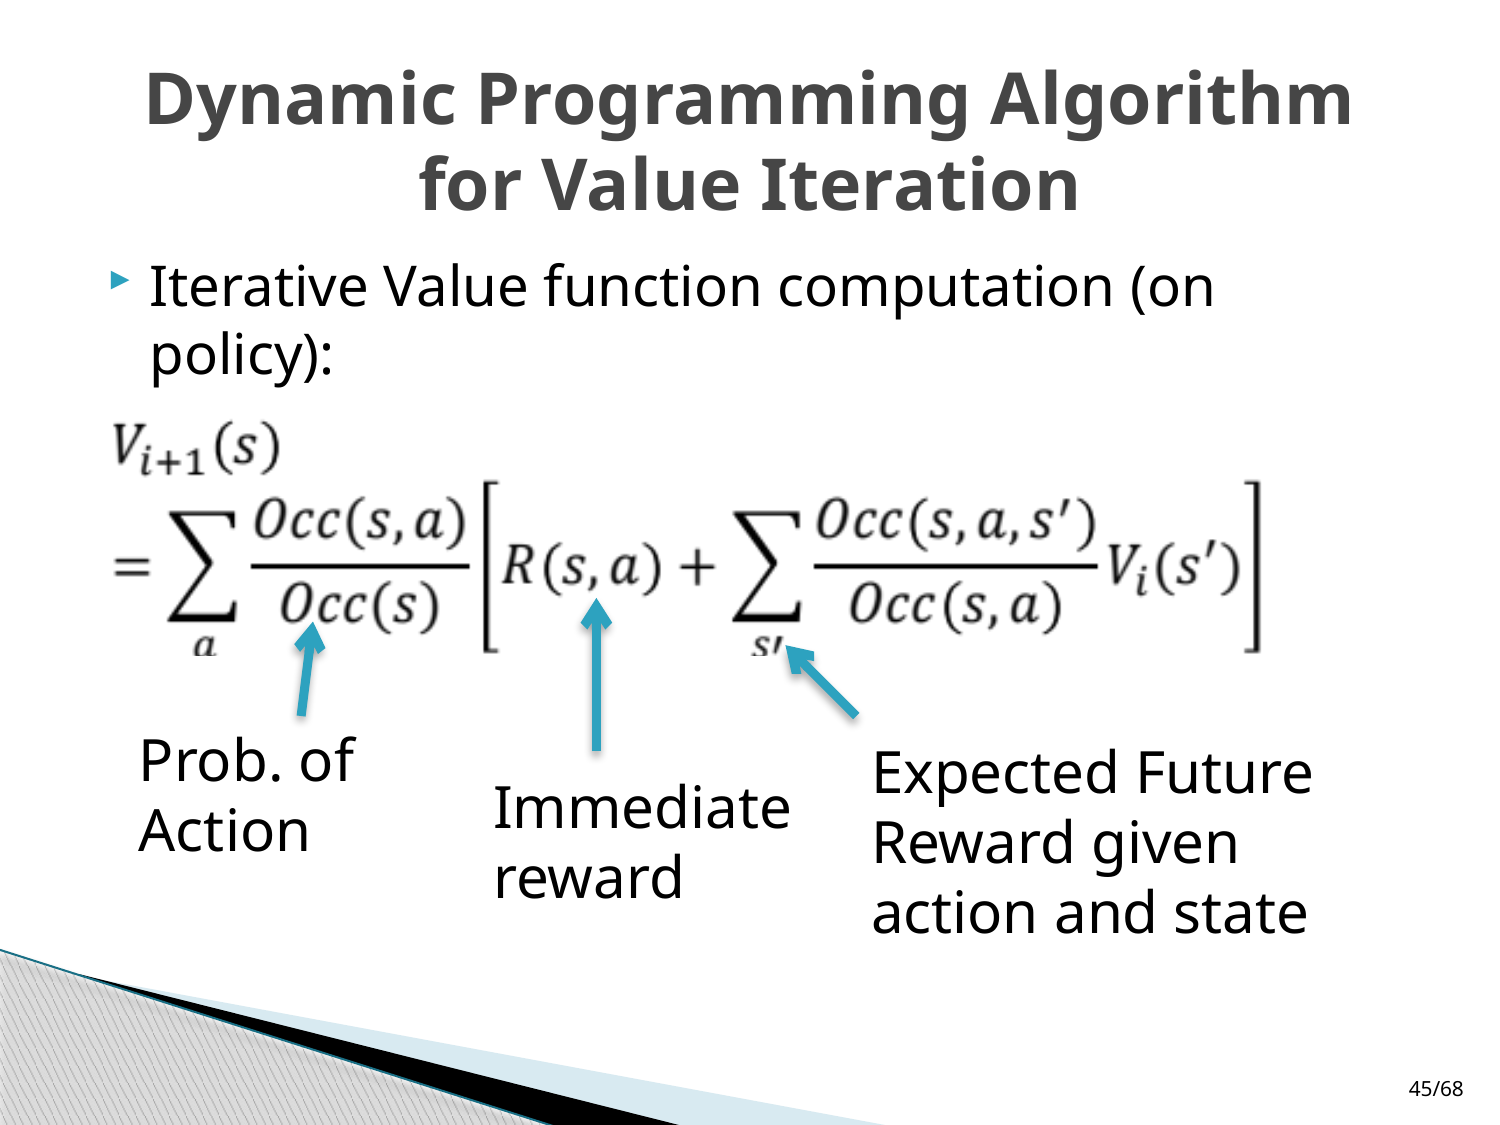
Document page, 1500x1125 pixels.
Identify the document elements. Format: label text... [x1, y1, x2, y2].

text_box Immediate reward [478, 763, 821, 918]
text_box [300, 621, 314, 717]
title Dynamic Programming Algorithm for Value Iteration [75, 45, 1425, 233]
slide_number 45/68 [1376, 1051, 1479, 1112]
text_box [785, 644, 857, 717]
list Iterative Value function computation (on policy): [75, 243, 1425, 986]
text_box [111, 408, 1448, 656]
text_box Prob. of Action [123, 715, 479, 871]
text_box Expected Future Reward given action and state [856, 727, 1436, 953]
